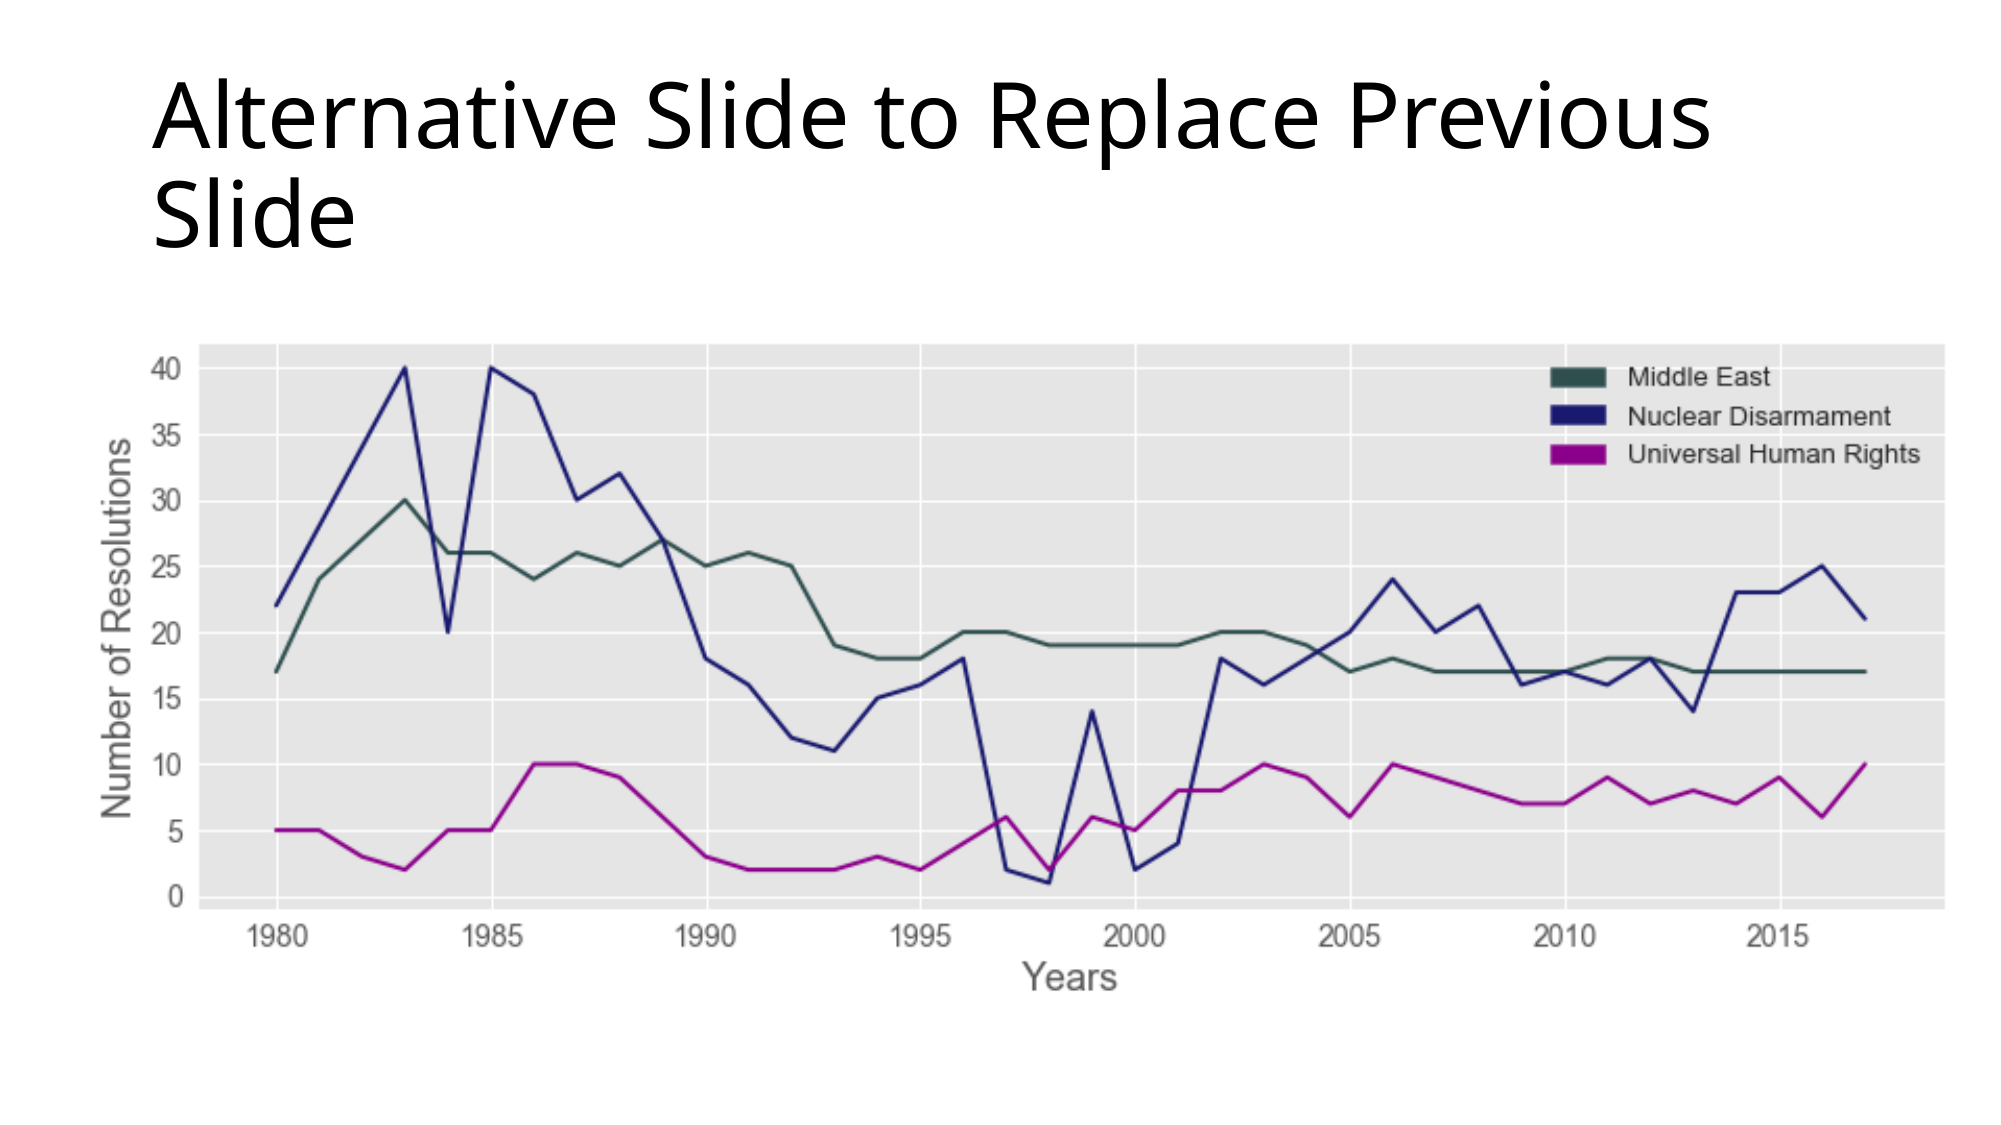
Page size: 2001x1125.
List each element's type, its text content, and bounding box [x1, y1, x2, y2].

title Alternative Slide to Replace Previous Slide [137, 59, 1863, 278]
picture [89, 328, 1960, 1014]
